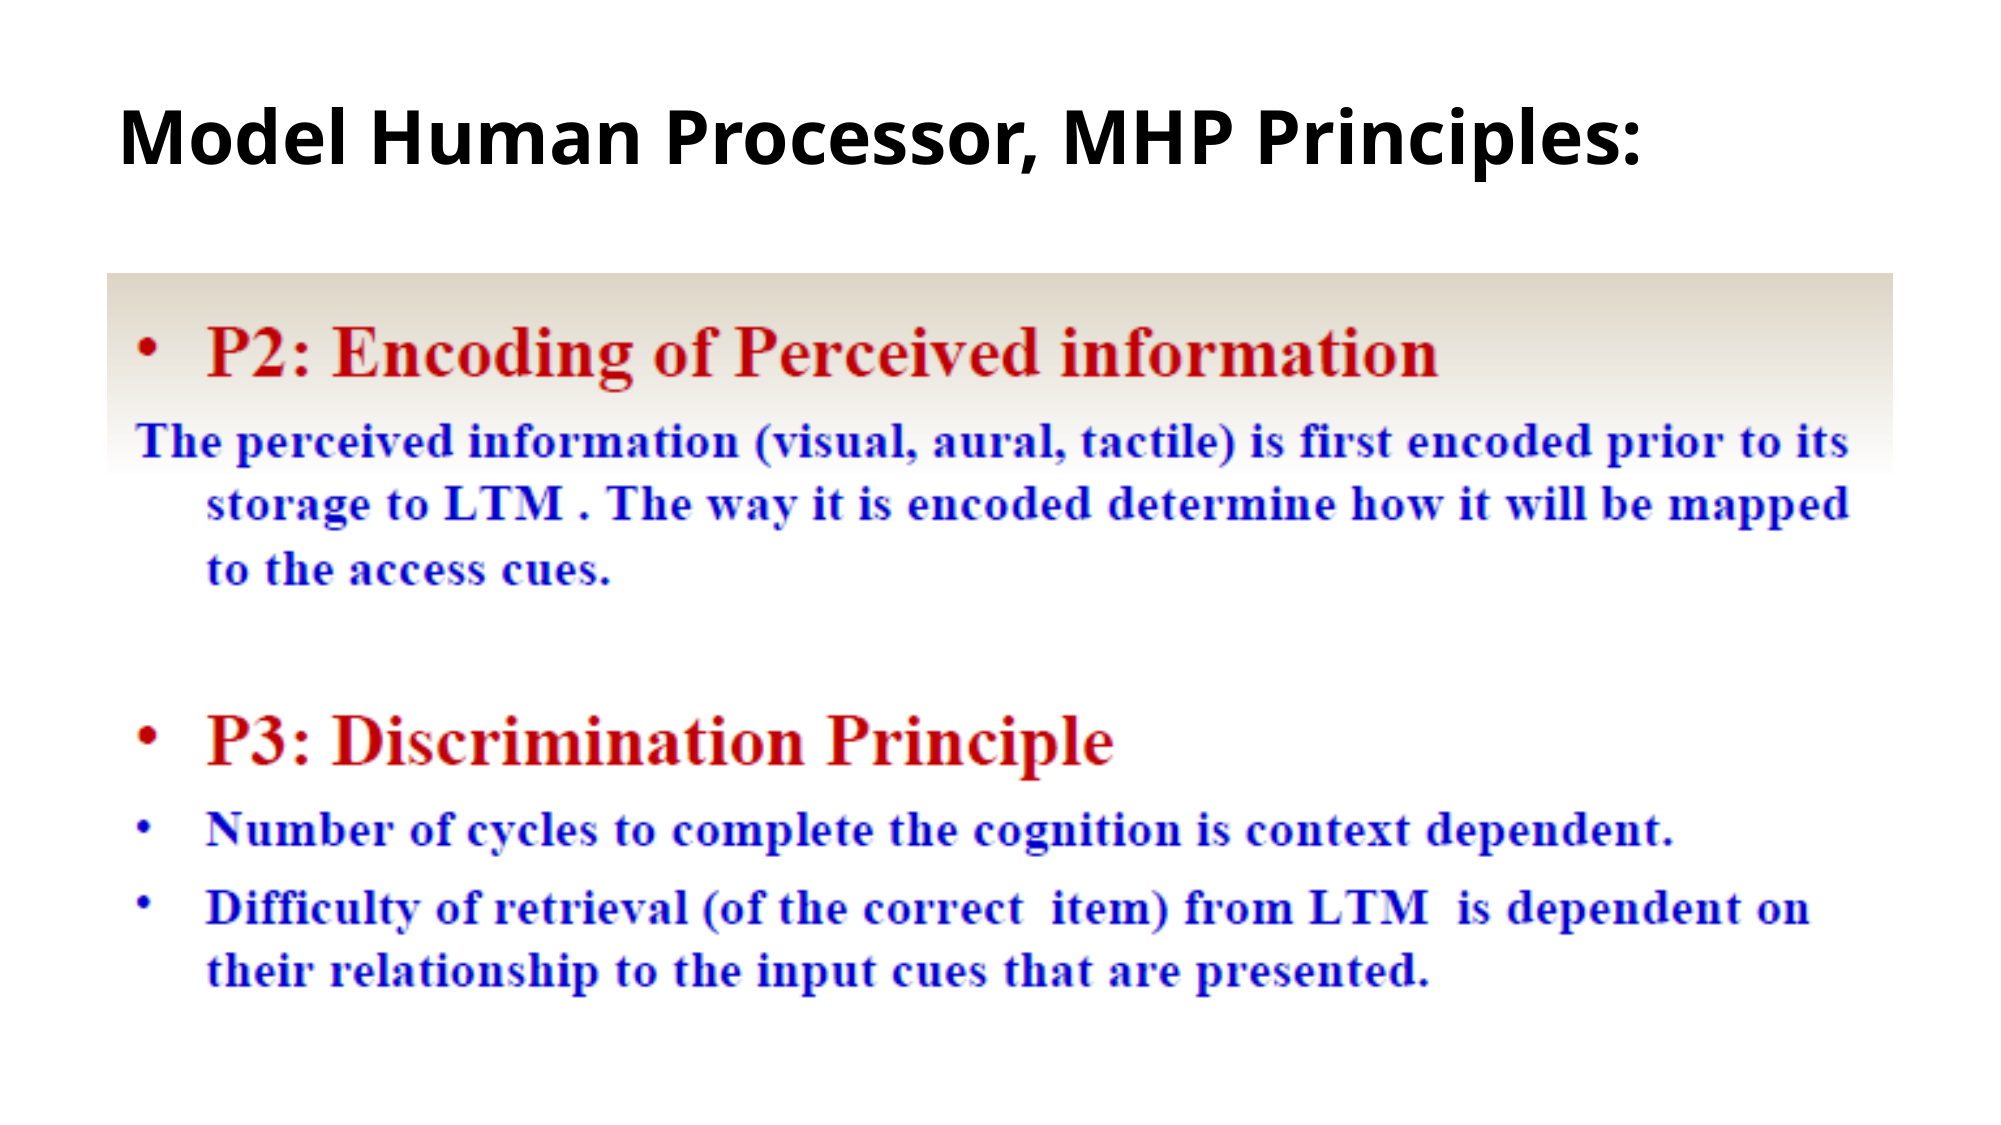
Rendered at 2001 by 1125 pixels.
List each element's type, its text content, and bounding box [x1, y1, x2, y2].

title Model Human Processor, MHP Principles: [102, 31, 1828, 249]
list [107, 273, 1893, 1076]
